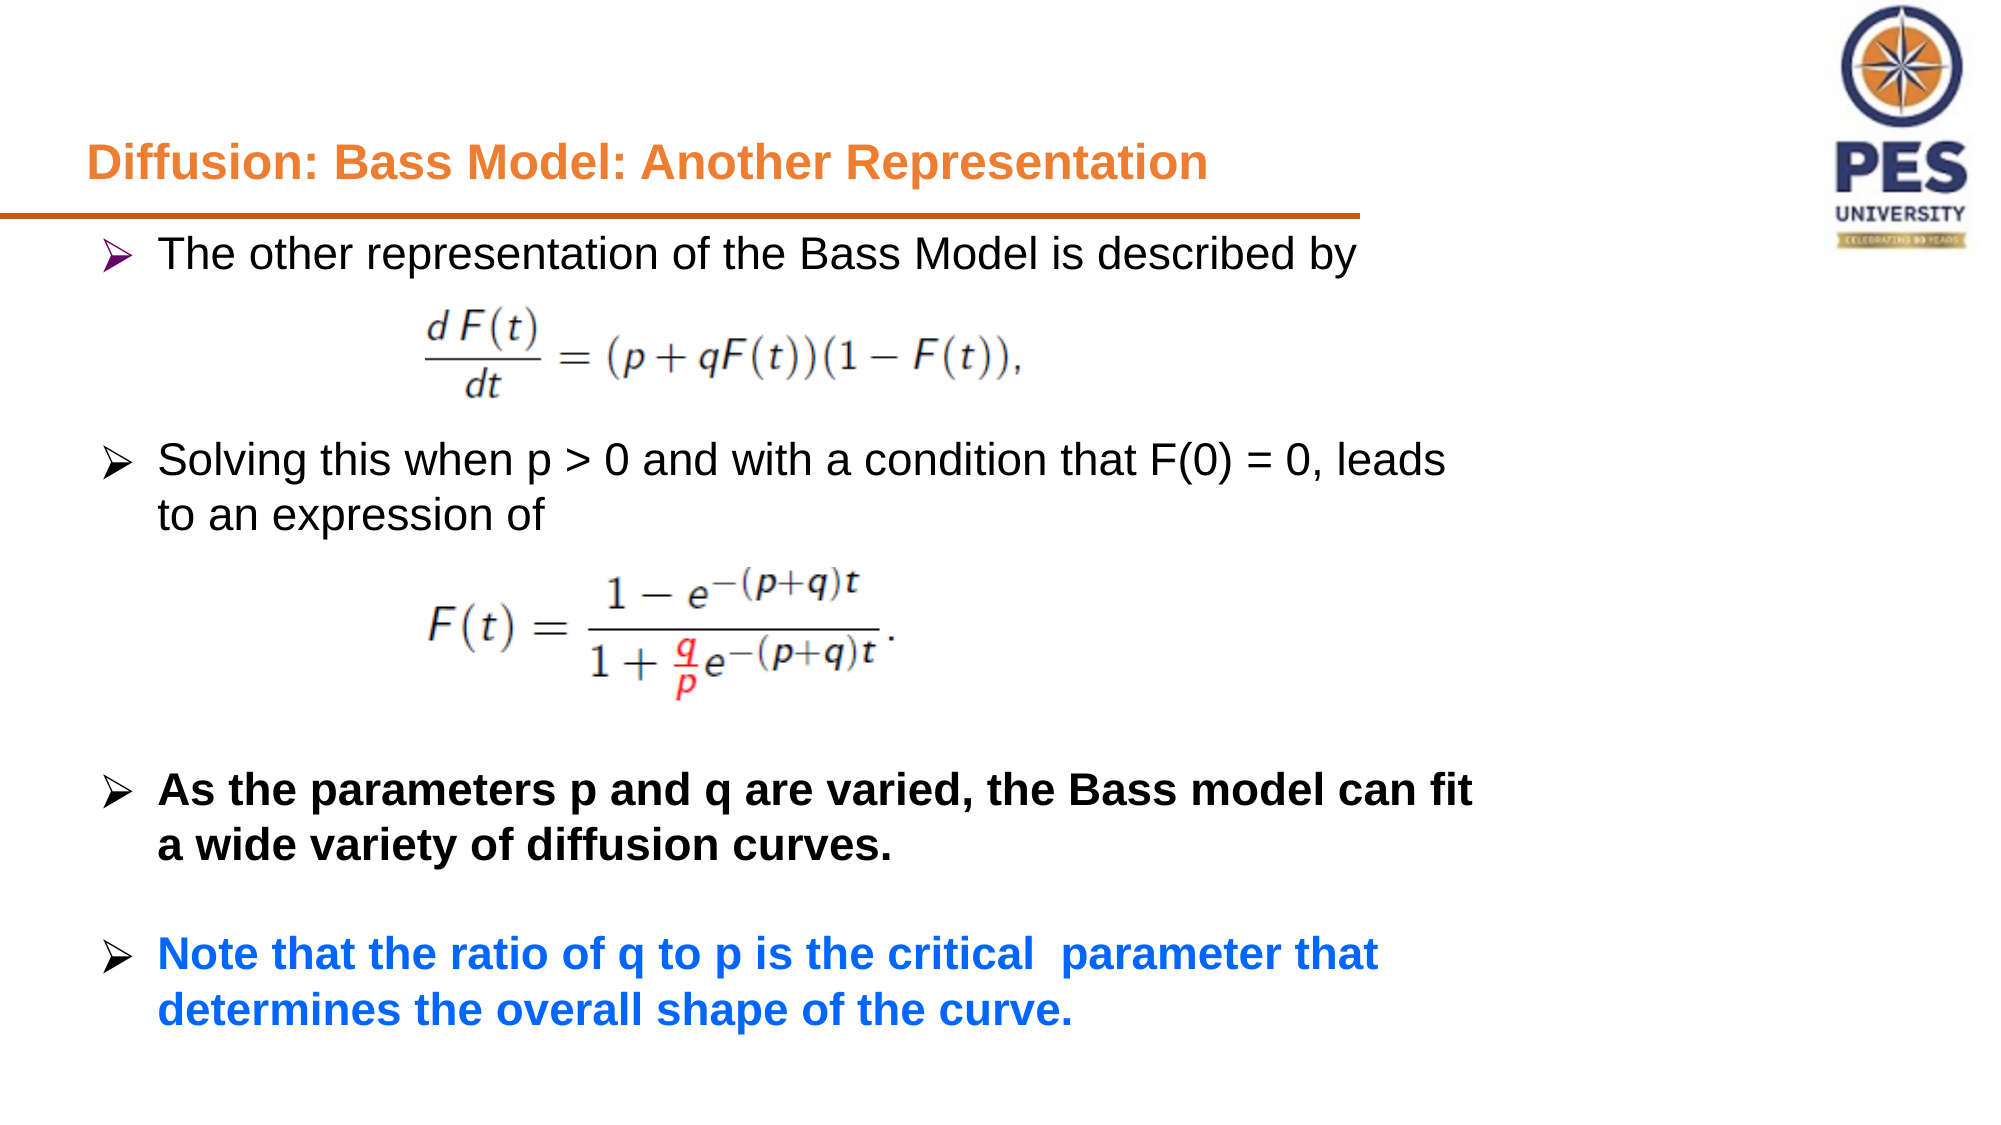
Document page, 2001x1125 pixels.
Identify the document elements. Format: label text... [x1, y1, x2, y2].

picture [1800, 0, 2000, 257]
text_box The other representation of the Bass Model is described by Solving this when p > 0 and with a condition that F(0) = 0, leads to an expression of As the parameters p and q are varied, the Bass model can fit a wide variety of diffusion curves. Note that the ratio of q to p is the critical parameter that determines the overall shape of the curve. [85, 215, 1494, 1085]
picture [425, 301, 1030, 401]
picture [425, 566, 925, 705]
text_box Diffusion: Bass Model: Another Representation [71, 122, 1384, 198]
